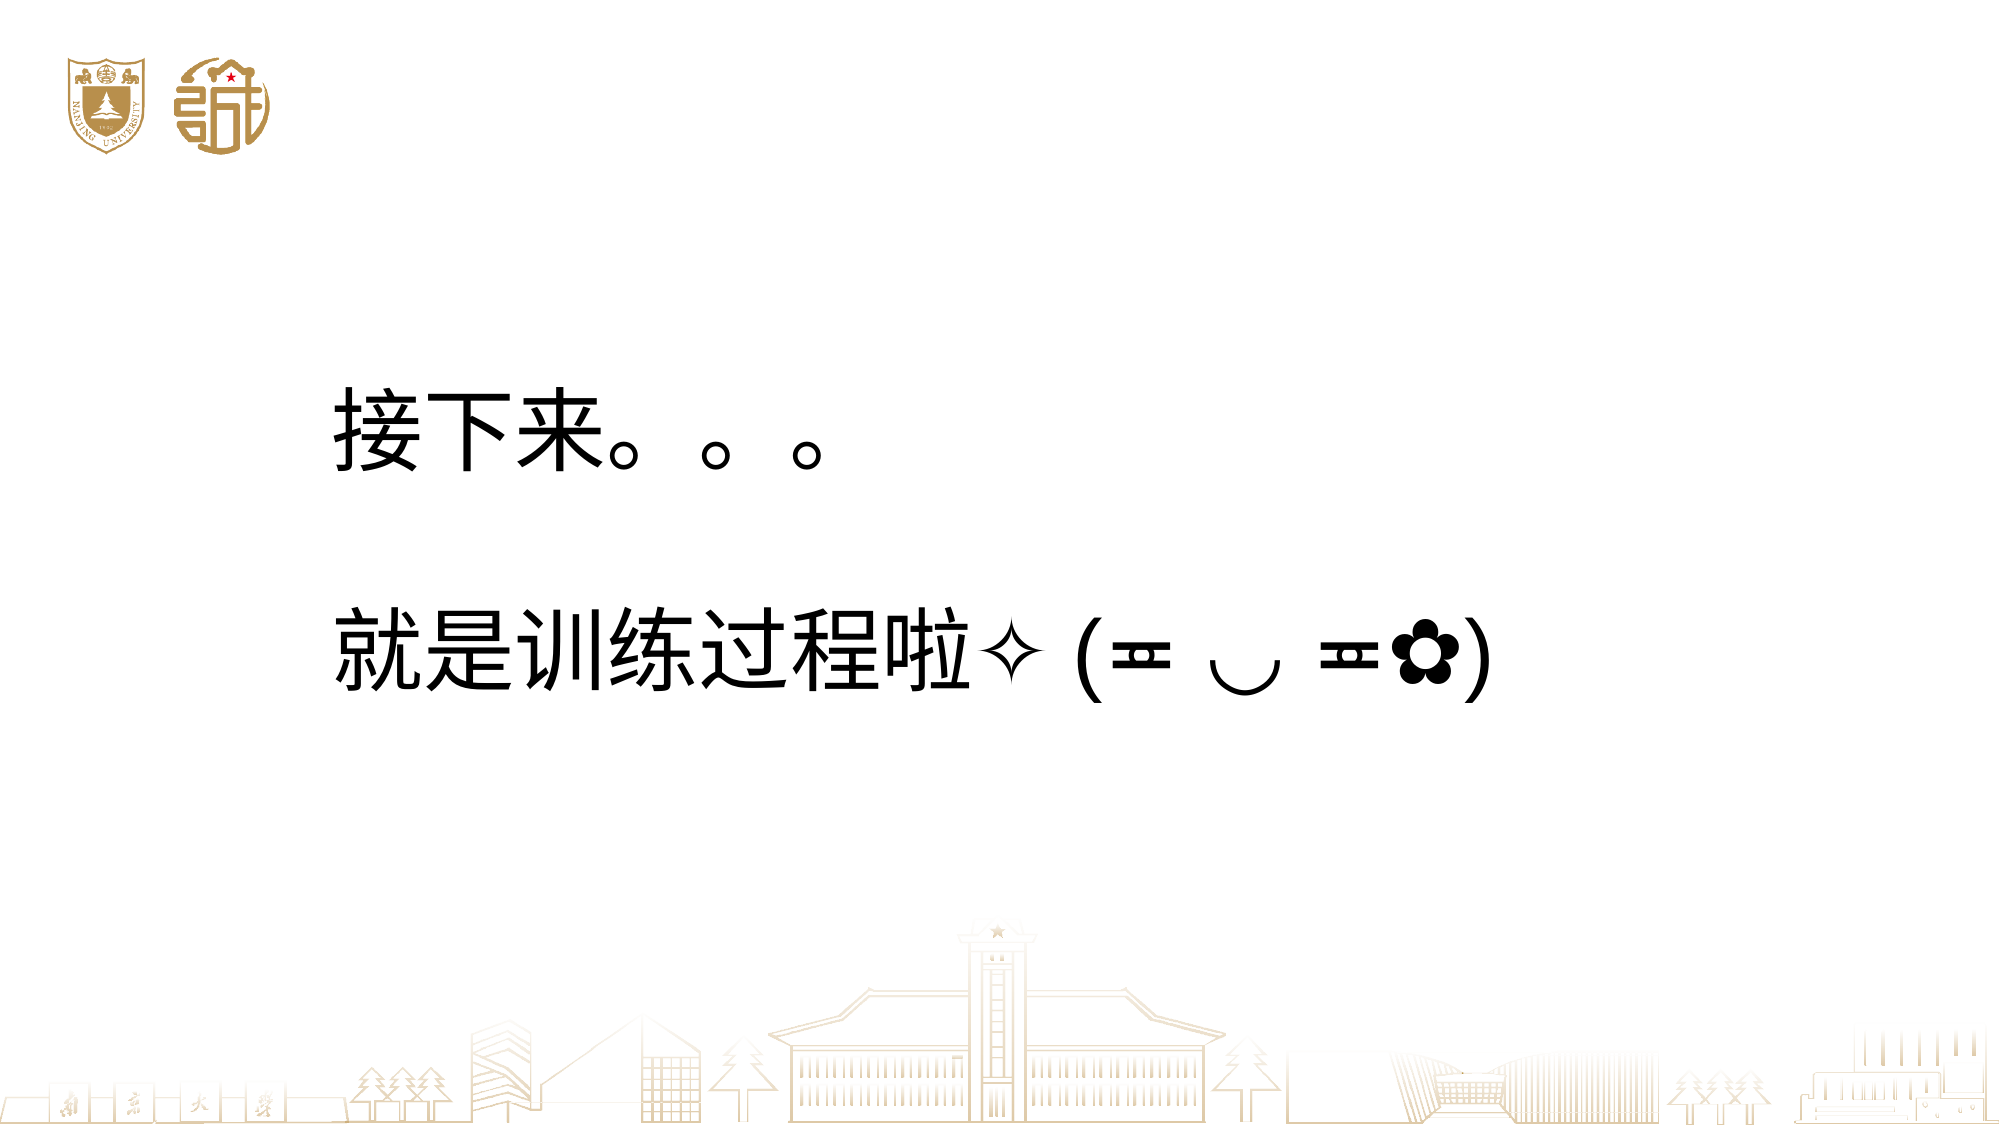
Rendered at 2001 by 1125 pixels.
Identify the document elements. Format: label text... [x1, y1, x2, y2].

picture [0, 0, 285, 281]
text_box 接下来。。。 就是训练过程啦✧(≖ ◡ ≖✿) [316, 365, 1531, 711]
